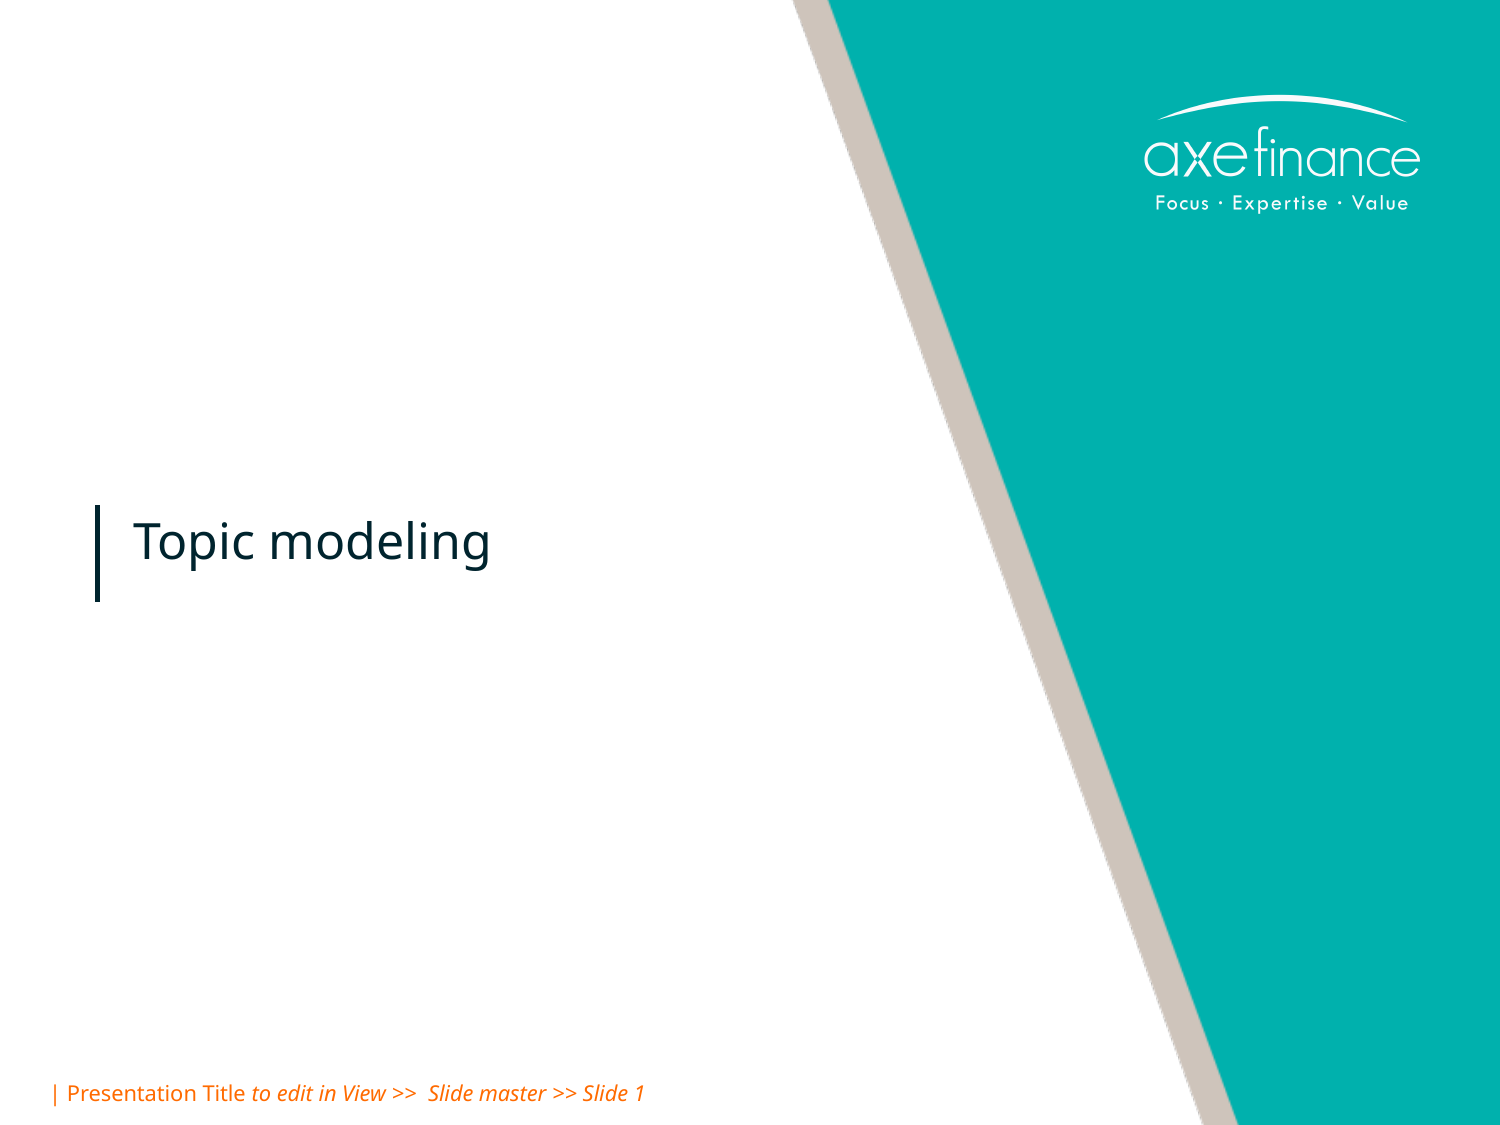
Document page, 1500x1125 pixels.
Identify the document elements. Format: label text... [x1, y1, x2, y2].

list Topic modeling [118, 502, 789, 600]
picture [789, 0, 1500, 1125]
